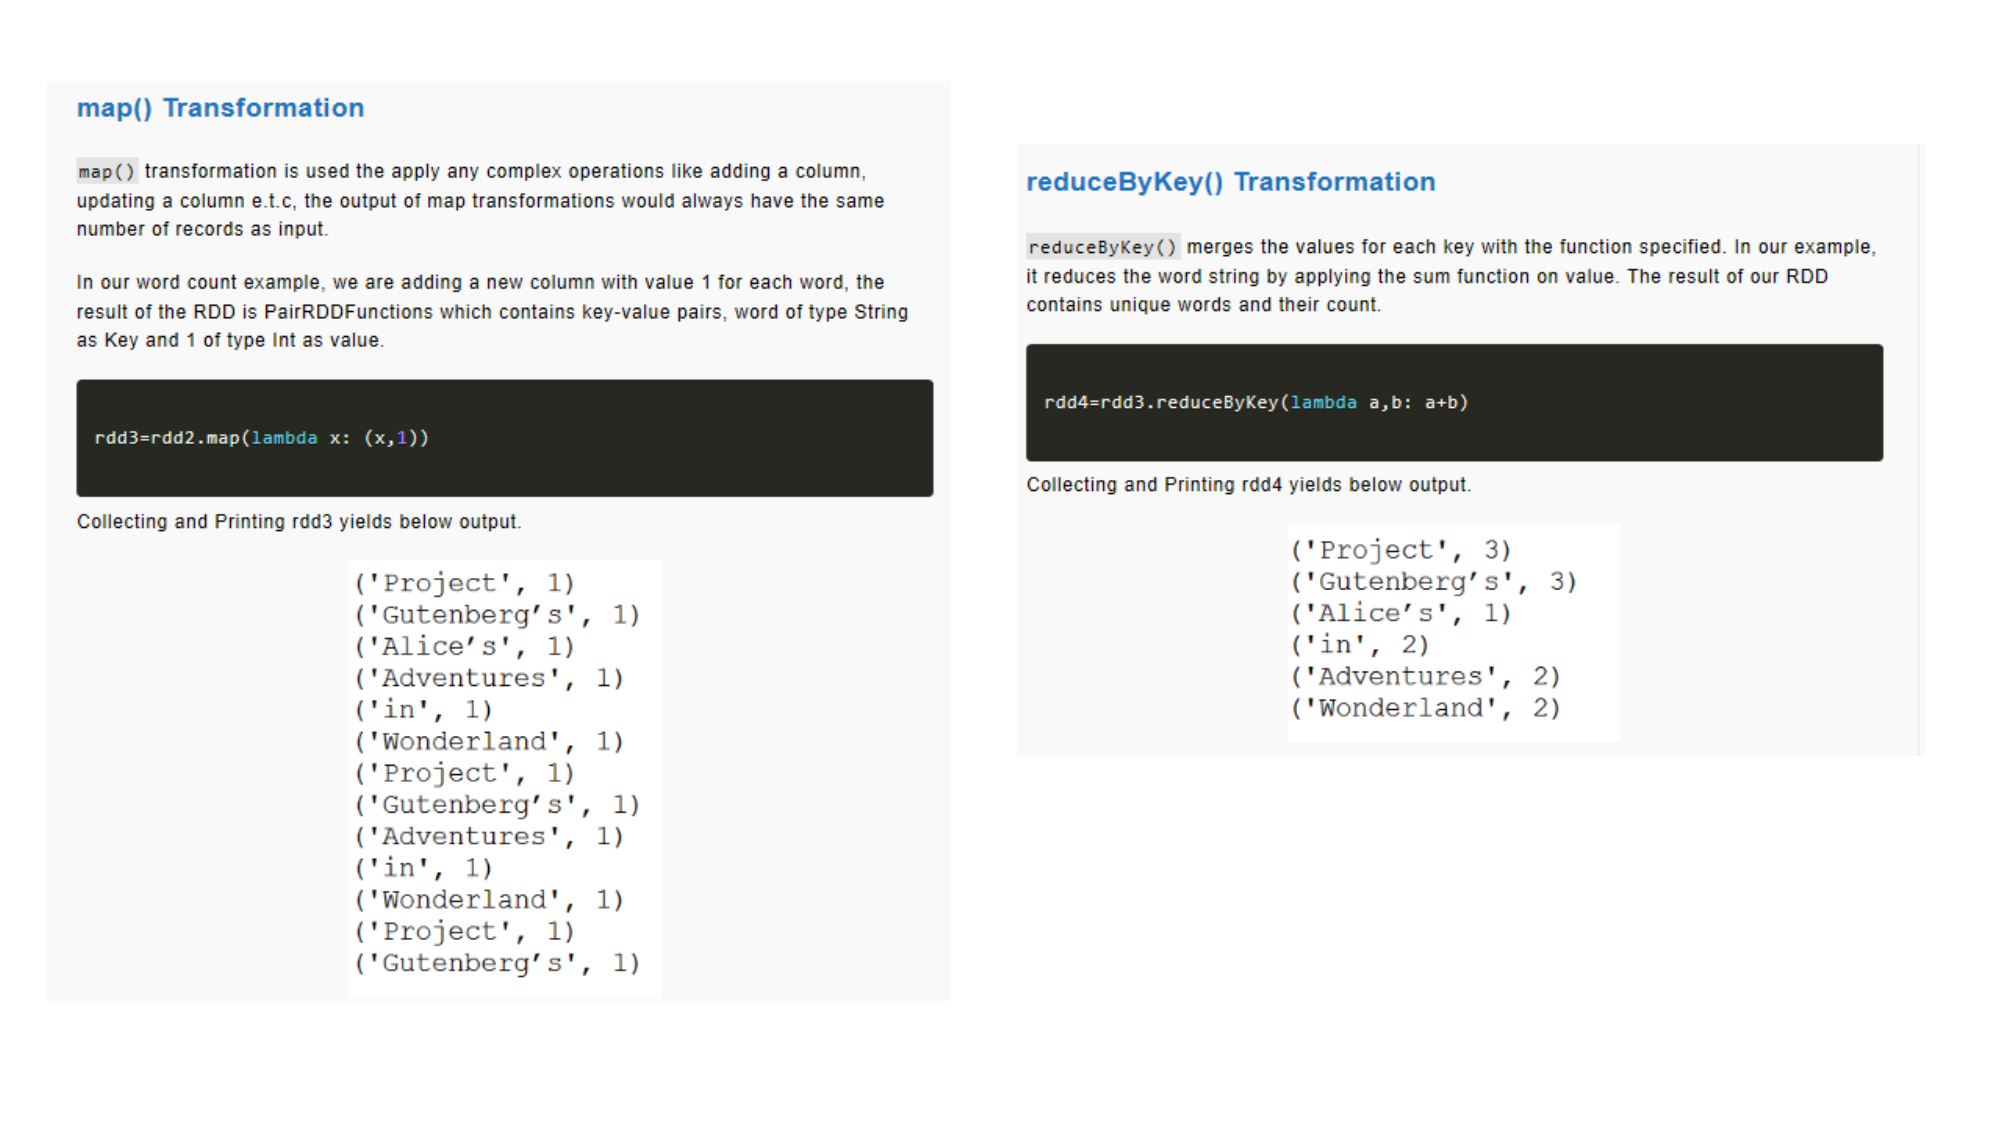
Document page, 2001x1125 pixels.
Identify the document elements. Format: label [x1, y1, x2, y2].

picture [46, 81, 951, 1001]
picture [1017, 144, 1926, 756]
